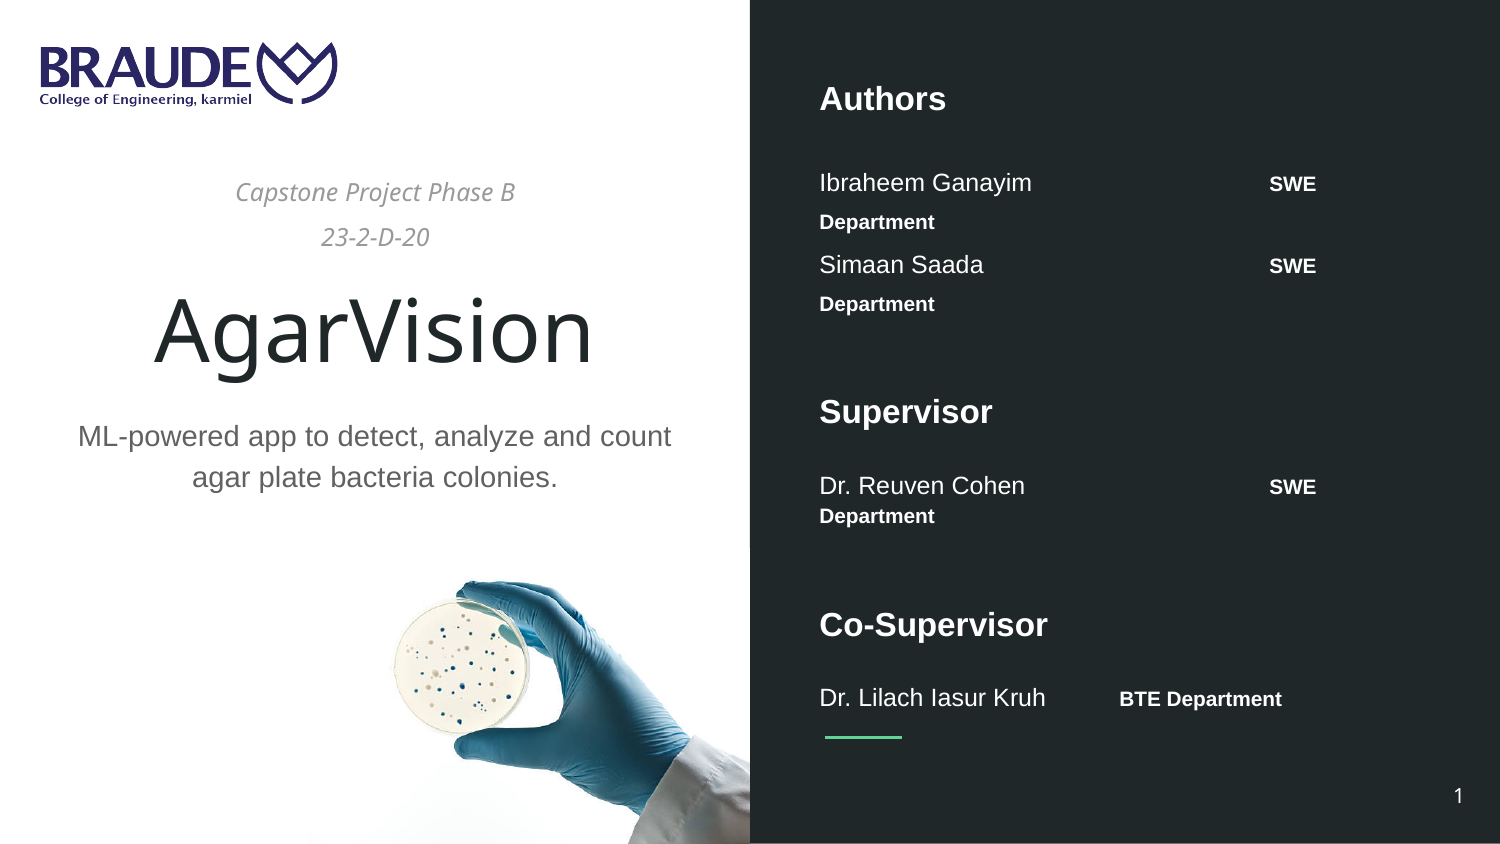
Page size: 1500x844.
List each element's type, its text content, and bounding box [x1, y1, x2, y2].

subtitle ML-powered app to detect, analyze and count agar plate bacteria colonies. [43, 397, 708, 523]
slide_number ‹#› [1389, 764, 1480, 830]
picture [23, 33, 347, 111]
title AgarVision [43, 264, 708, 395]
list Authors Ibraheem Ganayim SWE Department Simaan Saada SWE Department Supervisor Dr. Reuven Cohen SWE Department Co-Supervisor Dr. Lilach Iasur Kruh BTE Department [804, 88, 1434, 695]
text_box Capstone Project Phase B 23-2-D-20 [214, 146, 537, 267]
picture [306, 548, 751, 844]
